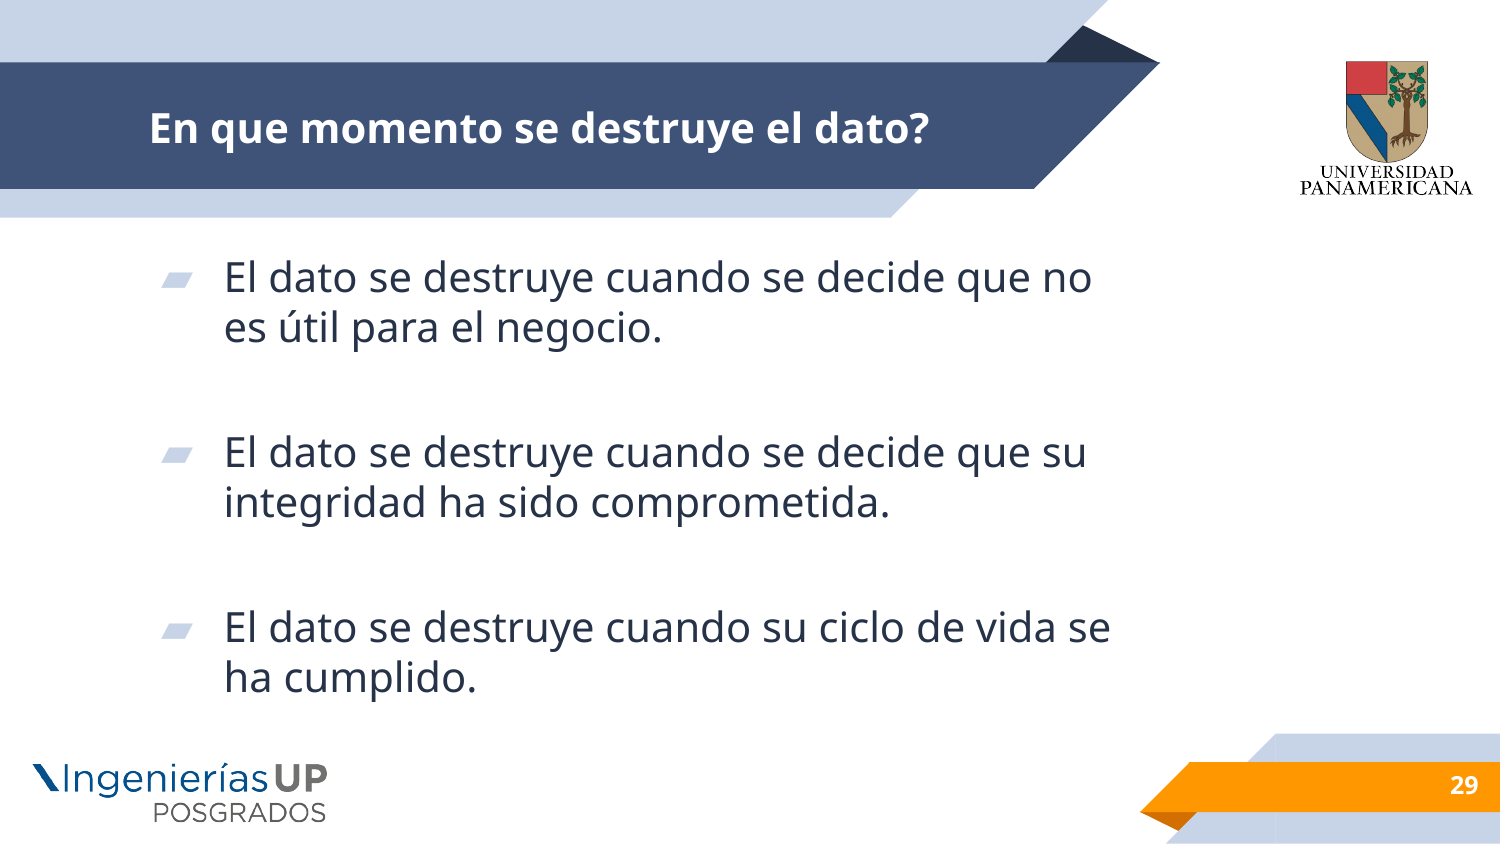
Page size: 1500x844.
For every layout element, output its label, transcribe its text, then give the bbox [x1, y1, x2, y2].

picture [15, 737, 344, 844]
list El dato se destruye cuando se decide que no es útil para el negocio. El dato se destruye cuando se decide que su integridad ha sido comprometida. El dato se destruye cuando su ciclo de vida se ha cumplido. [133, 217, 1140, 734]
picture [1286, 44, 1490, 210]
title En que momento se destruye el dato? [133, 64, 1035, 190]
slide_number 29 [1249, 760, 1494, 813]
